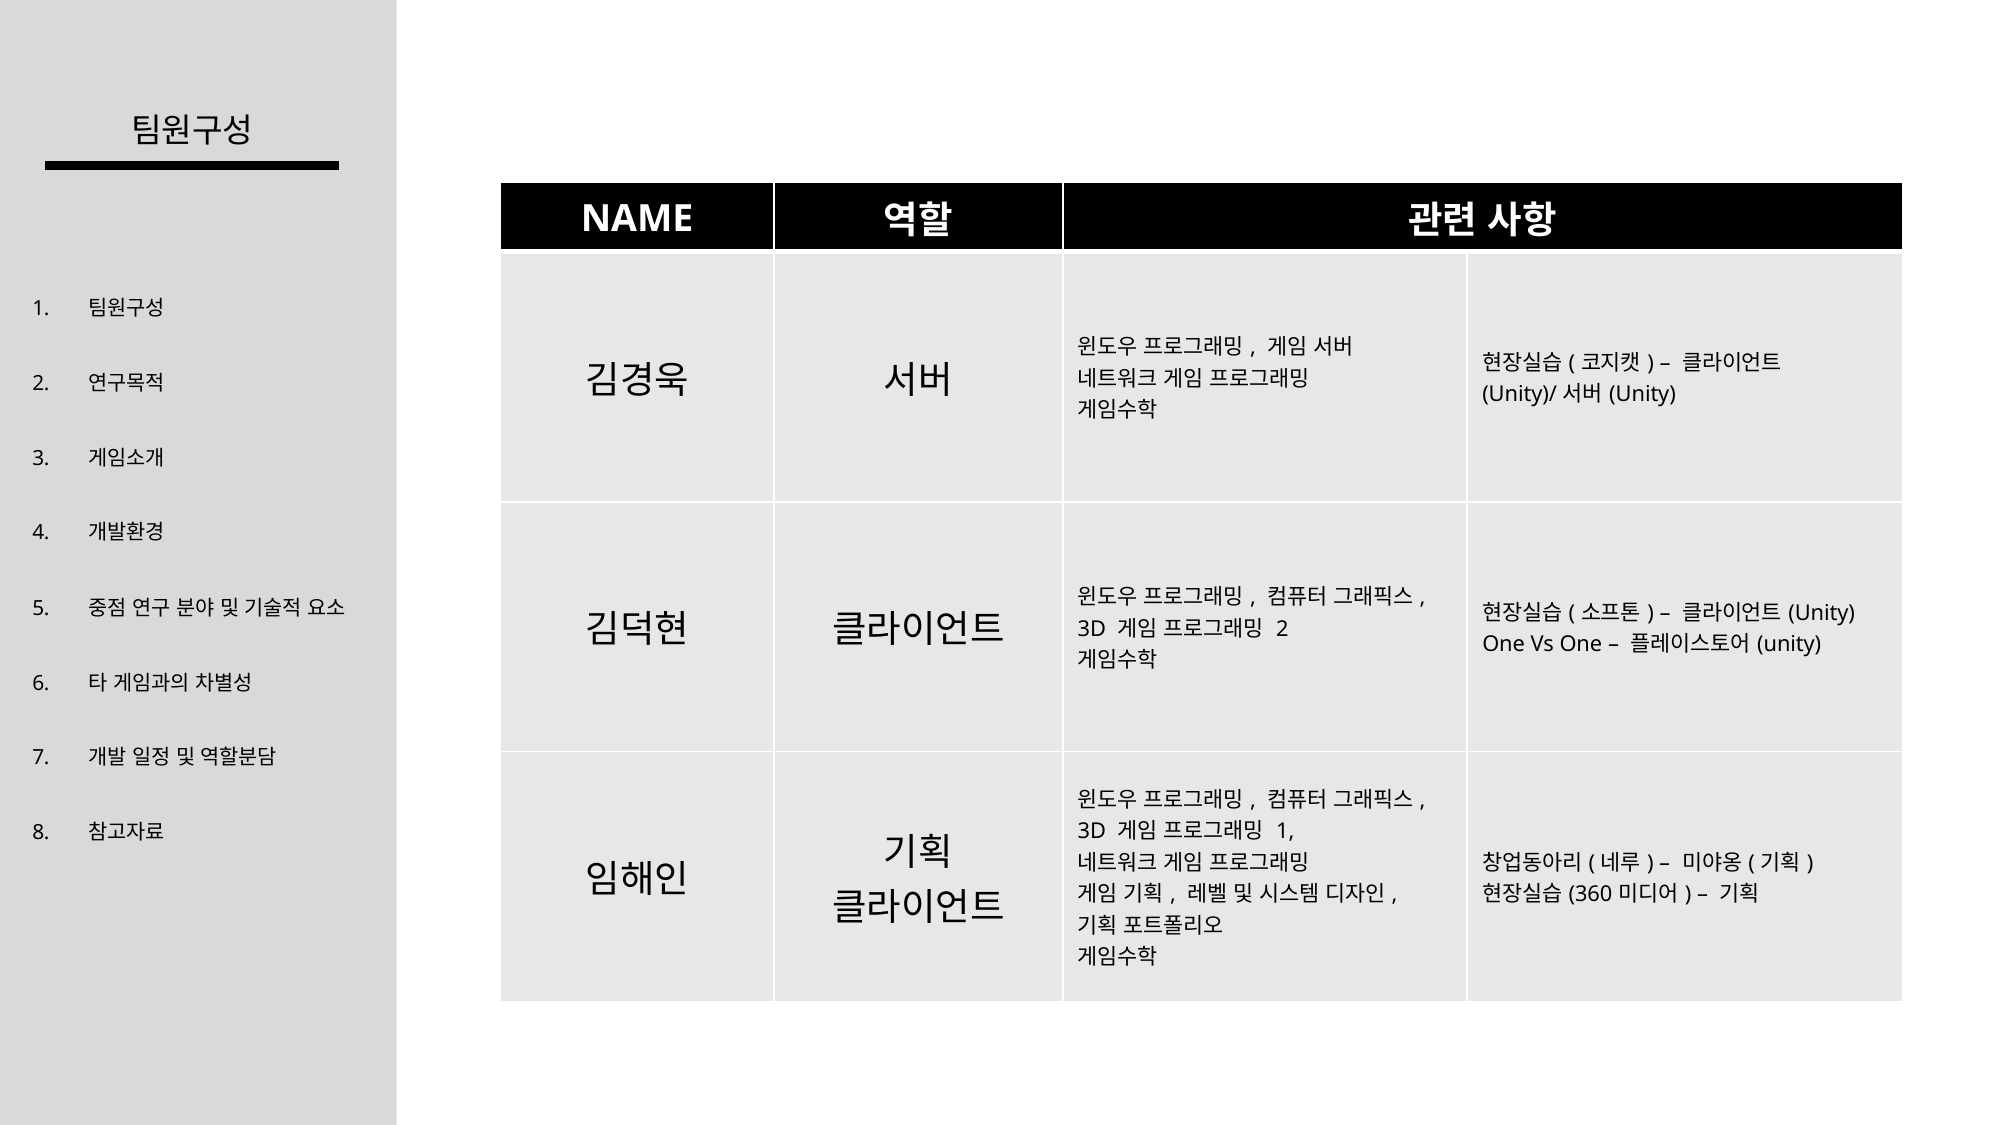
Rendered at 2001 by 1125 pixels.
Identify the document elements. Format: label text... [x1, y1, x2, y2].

table_cell 김경욱 [501, 254, 773, 501]
table_header 역할 [775, 183, 1062, 249]
table_cell 윈도우 프로그래밍, 컴퓨터 그래픽스, 3D 게임 프로그래밍 1, 네트워크 게임 프로그래밍 게임 기획, 레벨 및 시스템 디자인, 기획 포트폴리오 게임수학 [1064, 752, 1466, 1001]
table_cell 클라이언트 [775, 503, 1062, 751]
table_cell 김덕현 [501, 503, 773, 751]
table_cell 현장실습(소프톤) – 클라이언트(Unity) One Vs One – 플레이스토어(unity) [1468, 503, 1902, 751]
table_cell 기획 클라이언트 [775, 752, 1062, 1001]
table_cell 윈도우 프로그래밍, 게임 서버 네트워크 게임 프로그래밍 게임수학 [1064, 254, 1466, 501]
text_box [0, 0, 398, 1125]
table_cell 창업동아리(네루) – 미야옹(기획) 현장실습(360미디어) – 기획 [1468, 752, 1902, 1001]
text_box 팀원구성 [11, 102, 373, 157]
table_cell 서버 [775, 254, 1062, 501]
text_box 팀원구성 연구목적 게임소개 개발환경 중점 연구 분야 및 기술적 요소 타 게임과의 차별성 개발 일정 및 역할분담 참고자료 [17, 237, 379, 852]
table_header NAME [501, 183, 773, 249]
table_header 관련 사항 [1064, 183, 1902, 249]
table_cell 현장실습(코지캣) – 클라이언트(Unity)/서버(Unity) [1468, 254, 1902, 501]
table_cell 임해인 [501, 752, 773, 1001]
table_cell 윈도우 프로그래밍, 컴퓨터 그래픽스, 3D 게임 프로그래밍 2 게임수학 [1064, 503, 1466, 751]
